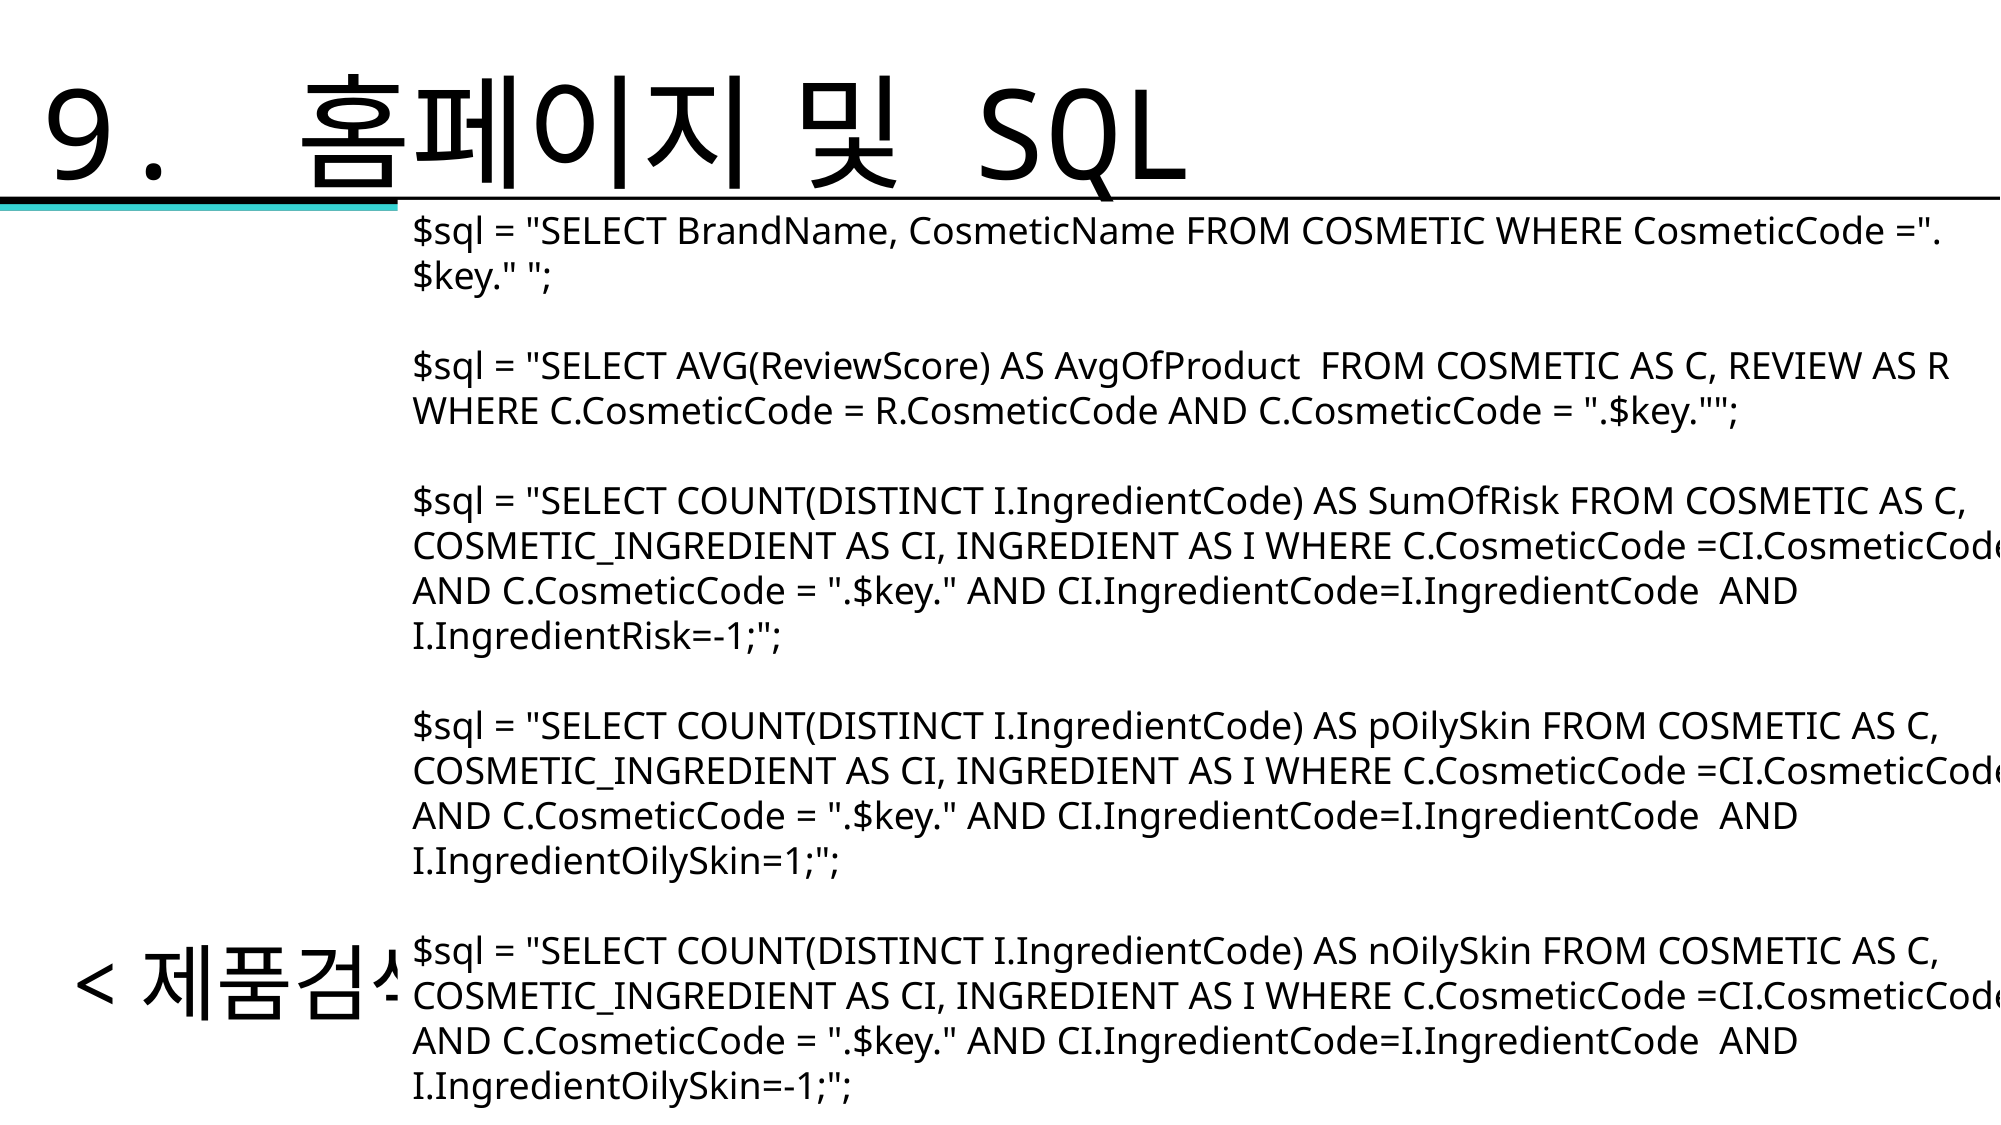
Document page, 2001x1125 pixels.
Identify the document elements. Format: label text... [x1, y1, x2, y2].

text_box <제품검색> [55, 923, 397, 1039]
text_box $sql = "SELECT BrandName, CosmeticName FROM COSMETIC WHERE CosmeticCode =".$key." "; $sql = "SELECT AVG(ReviewScore) AS AvgOfProduct FROM COSMETIC AS C, REVIEW AS R WHERE C.CosmeticCode = R.CosmeticCode AND C.CosmeticCode = ".$key.""; $sql = "SELECT COUNT(DISTINCT I.IngredientCode) AS SumOfRisk FROM COSMETIC AS C, COSMETIC_INGREDIENT AS CI, INGREDIENT AS I WHERE C.CosmeticCode =CI.CosmeticCode AND C.CosmeticCode = ".$key." AND CI.IngredientCode=I.IngredientCode AND I.IngredientRisk=-1;"; $sql = "SELECT COUNT(DISTINCT I.IngredientCode) AS pOilySkin FROM COSMETIC AS C, COSMETIC_INGREDIENT AS CI, INGREDIENT AS I WHERE C.CosmeticCode =CI.CosmeticCode AND C.CosmeticCode = ".$key." AND CI.IngredientCode=I.IngredientCode AND I.IngredientOilySkin=1;"; $sql = "SELECT COUNT(DISTINCT I.IngredientCode) AS nOilySkin FROM COSMETIC AS C, COSMETIC_INGREDIENT AS CI, INGREDIENT AS I WHERE C.CosmeticCode =CI.CosmeticCode AND C.CosmeticCode = ".$key." AND CI.IngredientCode=I.IngredientCode AND I.IngredientOilySkin=-1;"; [397, 228, 2000, 1125]
picture [0, 199, 2000, 1122]
text_box 9. 홈페이지 및 SQL [26, 47, 1685, 199]
